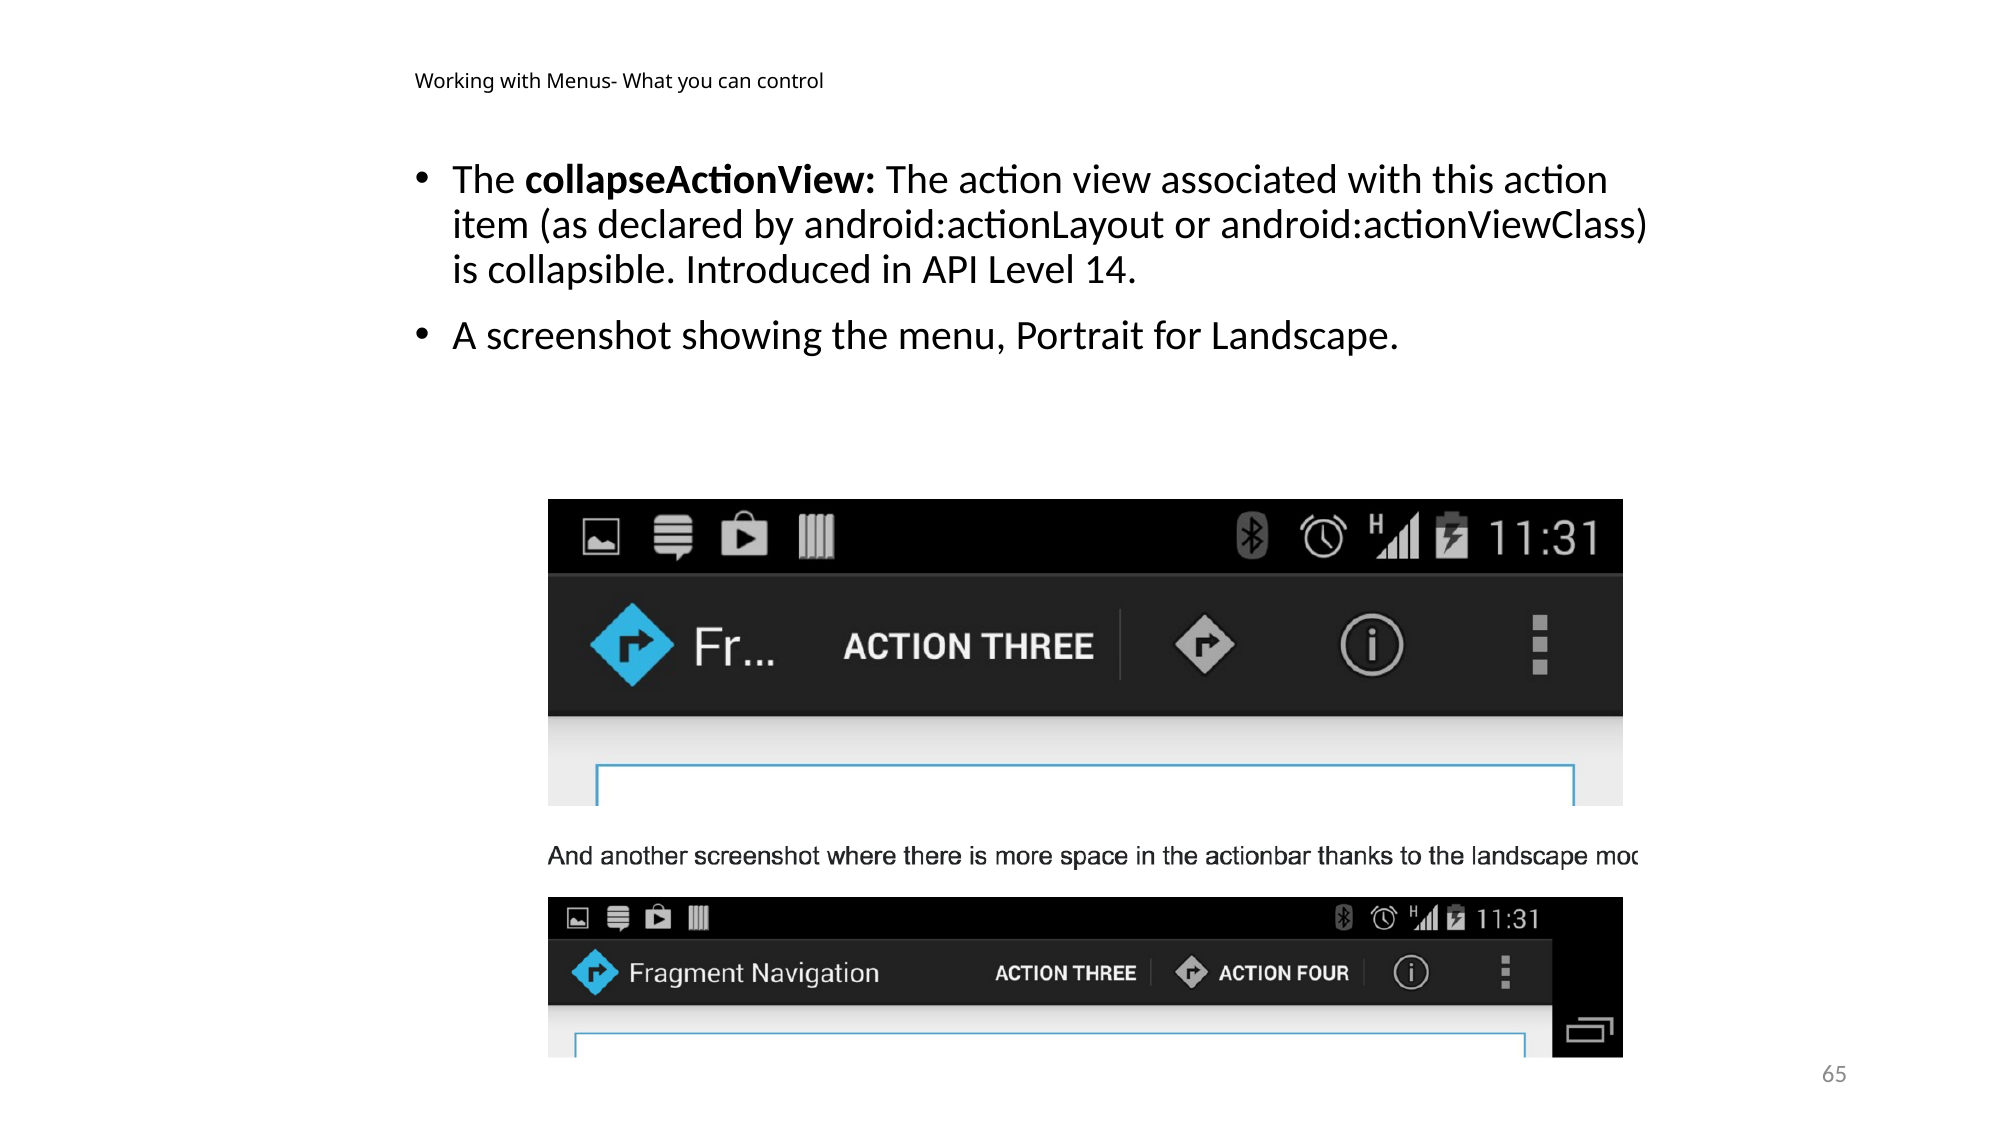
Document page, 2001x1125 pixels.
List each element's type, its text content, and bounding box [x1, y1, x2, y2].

slide_number 65 [1412, 1042, 1863, 1103]
list The collapseActionView: The action view associated with this action item (as declared by android:actionLayout or android:actionViewClass) is collapsible. Introduced in API Level 14. A screenshot showing the menu, Portrait for Landscape. [399, 149, 1688, 1013]
title Working with Menus- What you can control [399, 62, 1675, 125]
picture [537, 484, 1638, 1075]
